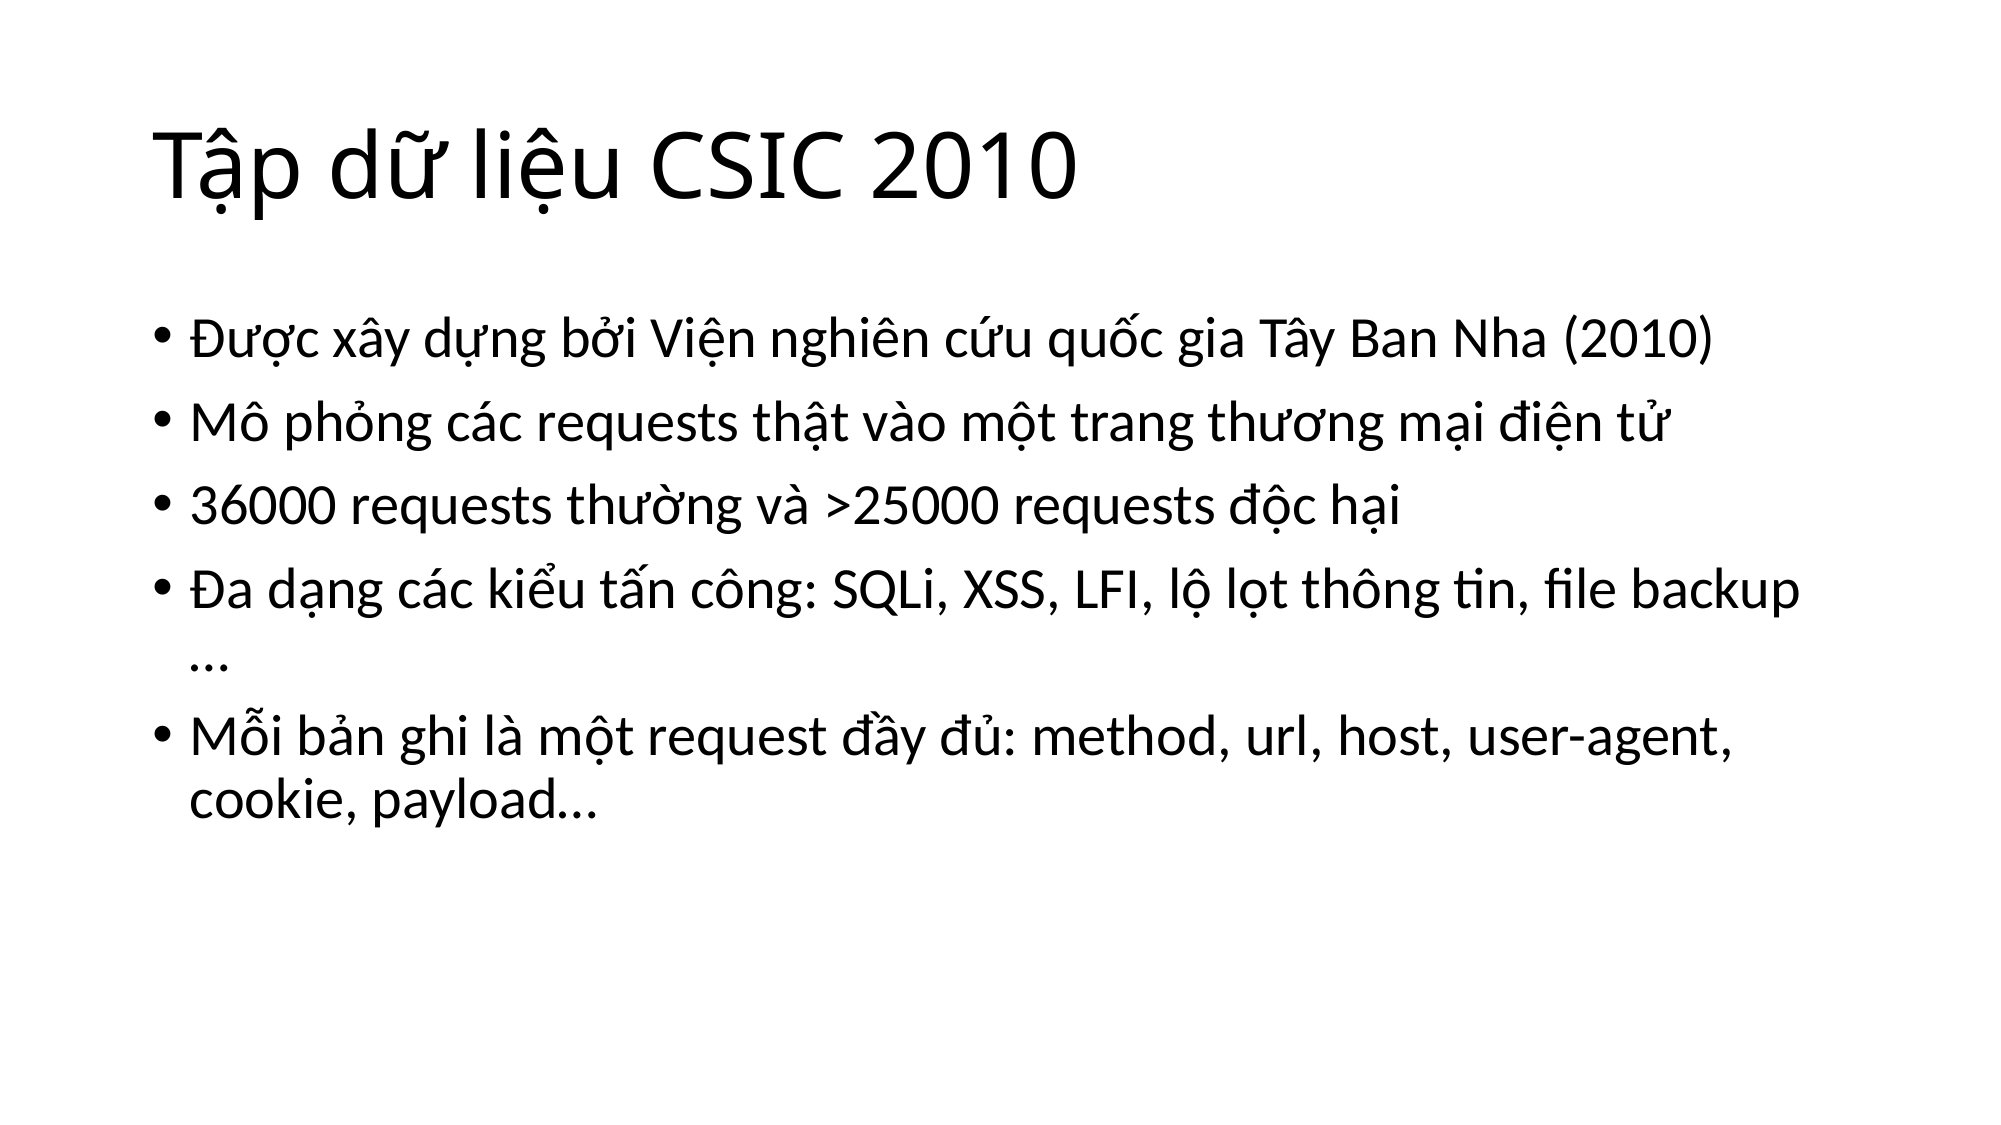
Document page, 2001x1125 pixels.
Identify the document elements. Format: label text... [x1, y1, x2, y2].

title Tập dữ liệu CSIC 2010 [137, 59, 1863, 278]
list Được xây dựng bởi Viện nghiên cứu quốc gia Tây Ban Nha (2010) Mô phỏng các requests thật vào một trang thương mại điện tử 36000 requests thường và >25000 requests độc hại Đa dạng các kiểu tấn công: SQLi, XSS, LFI, lộ lọt thông tin, file backup … Mỗi bản ghi là một request đầy đủ: method, url, host, user-agent, cookie, payload… [137, 299, 1863, 1014]
